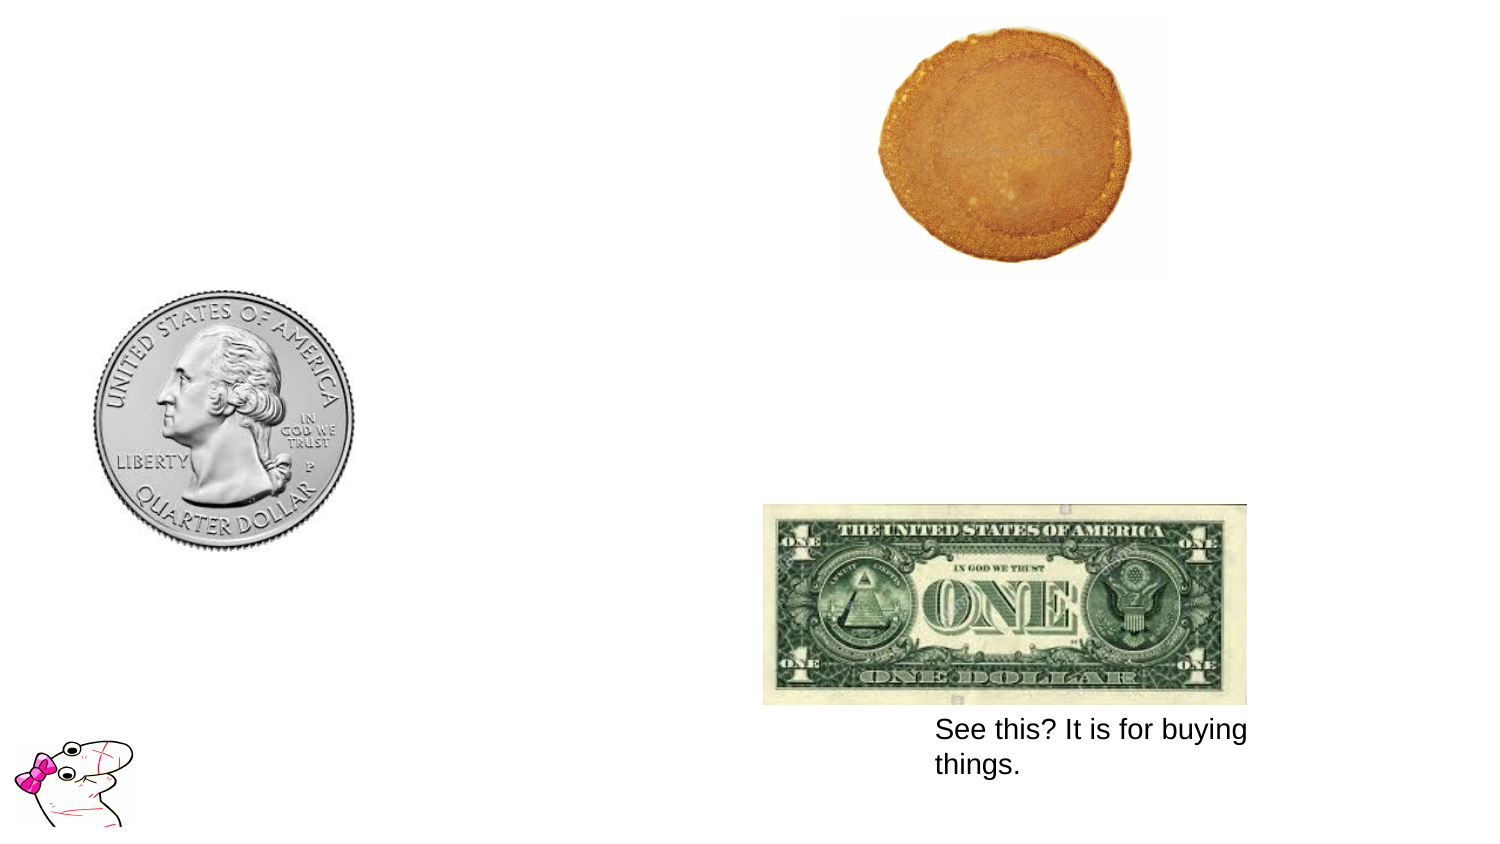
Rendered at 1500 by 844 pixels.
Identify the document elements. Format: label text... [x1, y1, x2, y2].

picture [14, 739, 134, 827]
picture [762, 504, 1247, 705]
picture [92, 289, 356, 553]
picture [840, 10, 1170, 280]
text_box See this? It is for buying things. [919, 695, 1310, 795]
